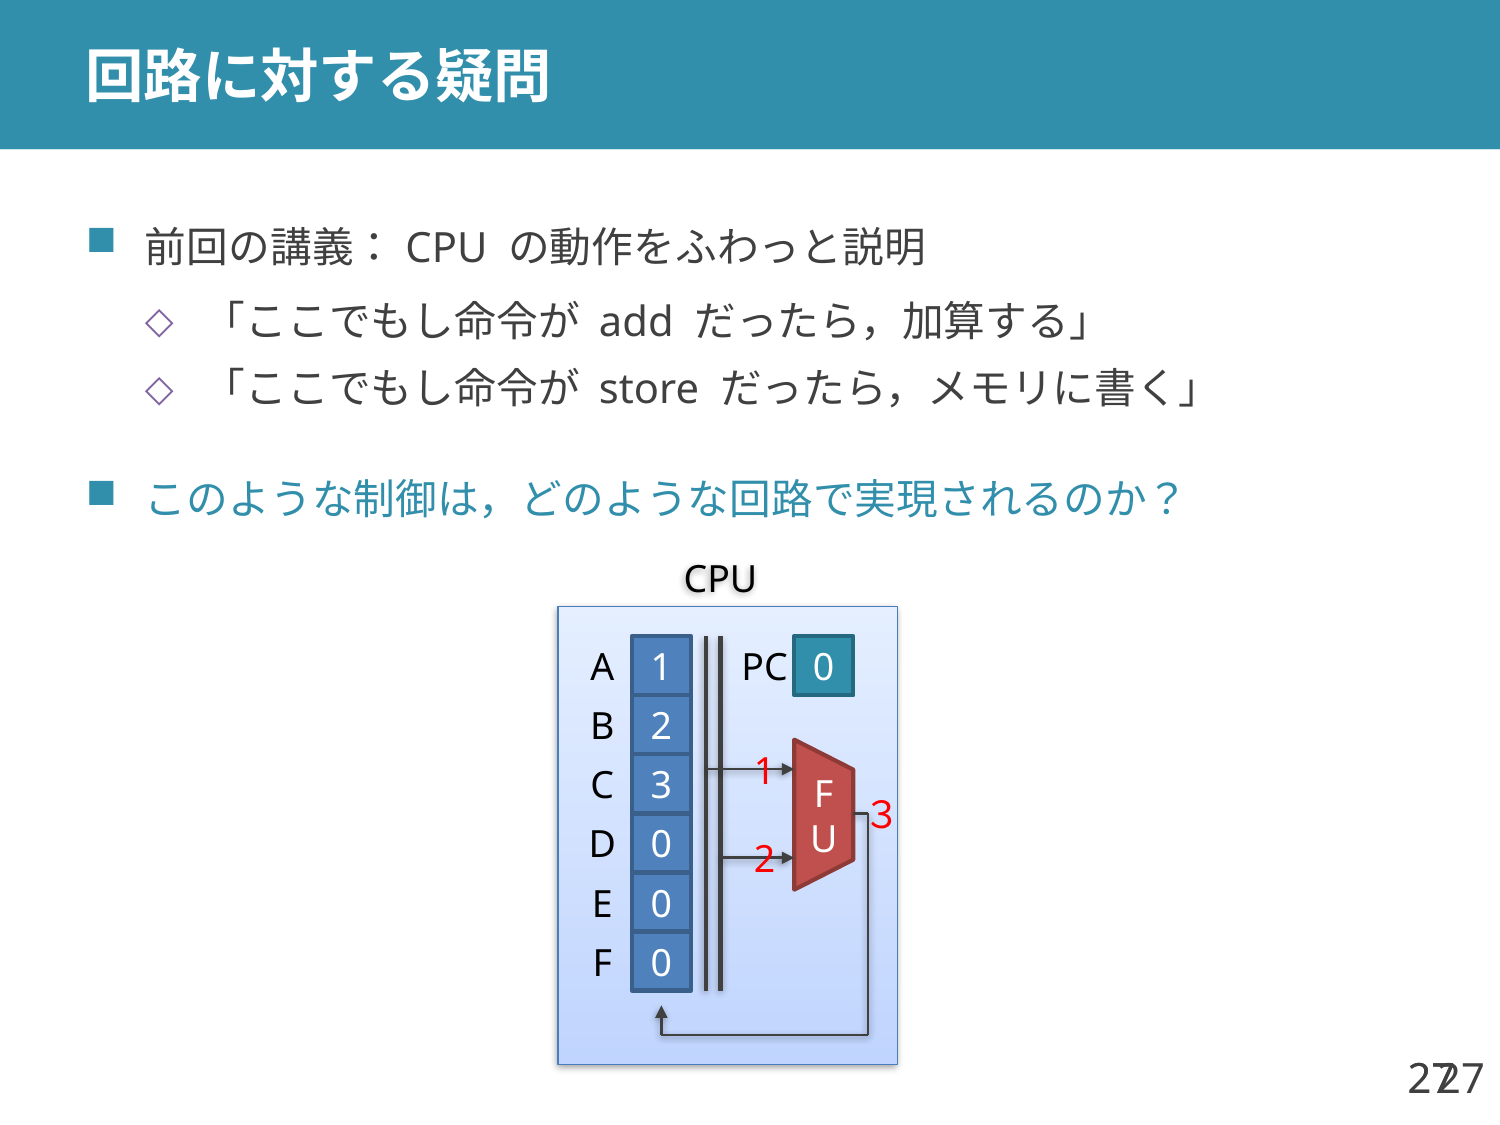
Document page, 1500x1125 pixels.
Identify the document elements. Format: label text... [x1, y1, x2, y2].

text_box PC [733, 634, 792, 697]
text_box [858, 815, 867, 822]
text_box 1 [733, 738, 796, 801]
text_box 2 [630, 693, 693, 752]
text_box E [571, 870, 630, 929]
text_box A [571, 634, 630, 693]
text_box 0 [630, 929, 693, 993]
text_box D [571, 811, 630, 870]
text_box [699, 638, 733, 995]
text_box 2 [733, 826, 796, 889]
text_box CPU [542, 547, 898, 607]
text_box 1 [630, 634, 693, 693]
title 回路に対する疑問 [70, 0, 1500, 150]
text_box ３ [851, 782, 914, 845]
list 前回の講義：CPU の動作をふわっと説明 「ここでもし命令が add だったら，加算する」 「ここでもし命令が store だったら，メモリに書く」 このような制御は，どのような回路で実現されるのか？ [70, 207, 1430, 445]
slide_number 27 [1399, 1034, 1500, 1125]
text_box C [571, 752, 630, 811]
text_box [557, 614, 898, 1065]
text_box B [571, 693, 630, 752]
text_box 3 [630, 752, 693, 811]
text_box FU [792, 737, 856, 892]
text_box F [571, 929, 630, 993]
text_box 0 [792, 634, 855, 697]
text_box 0 [630, 870, 693, 929]
text_box 0 [630, 811, 693, 870]
